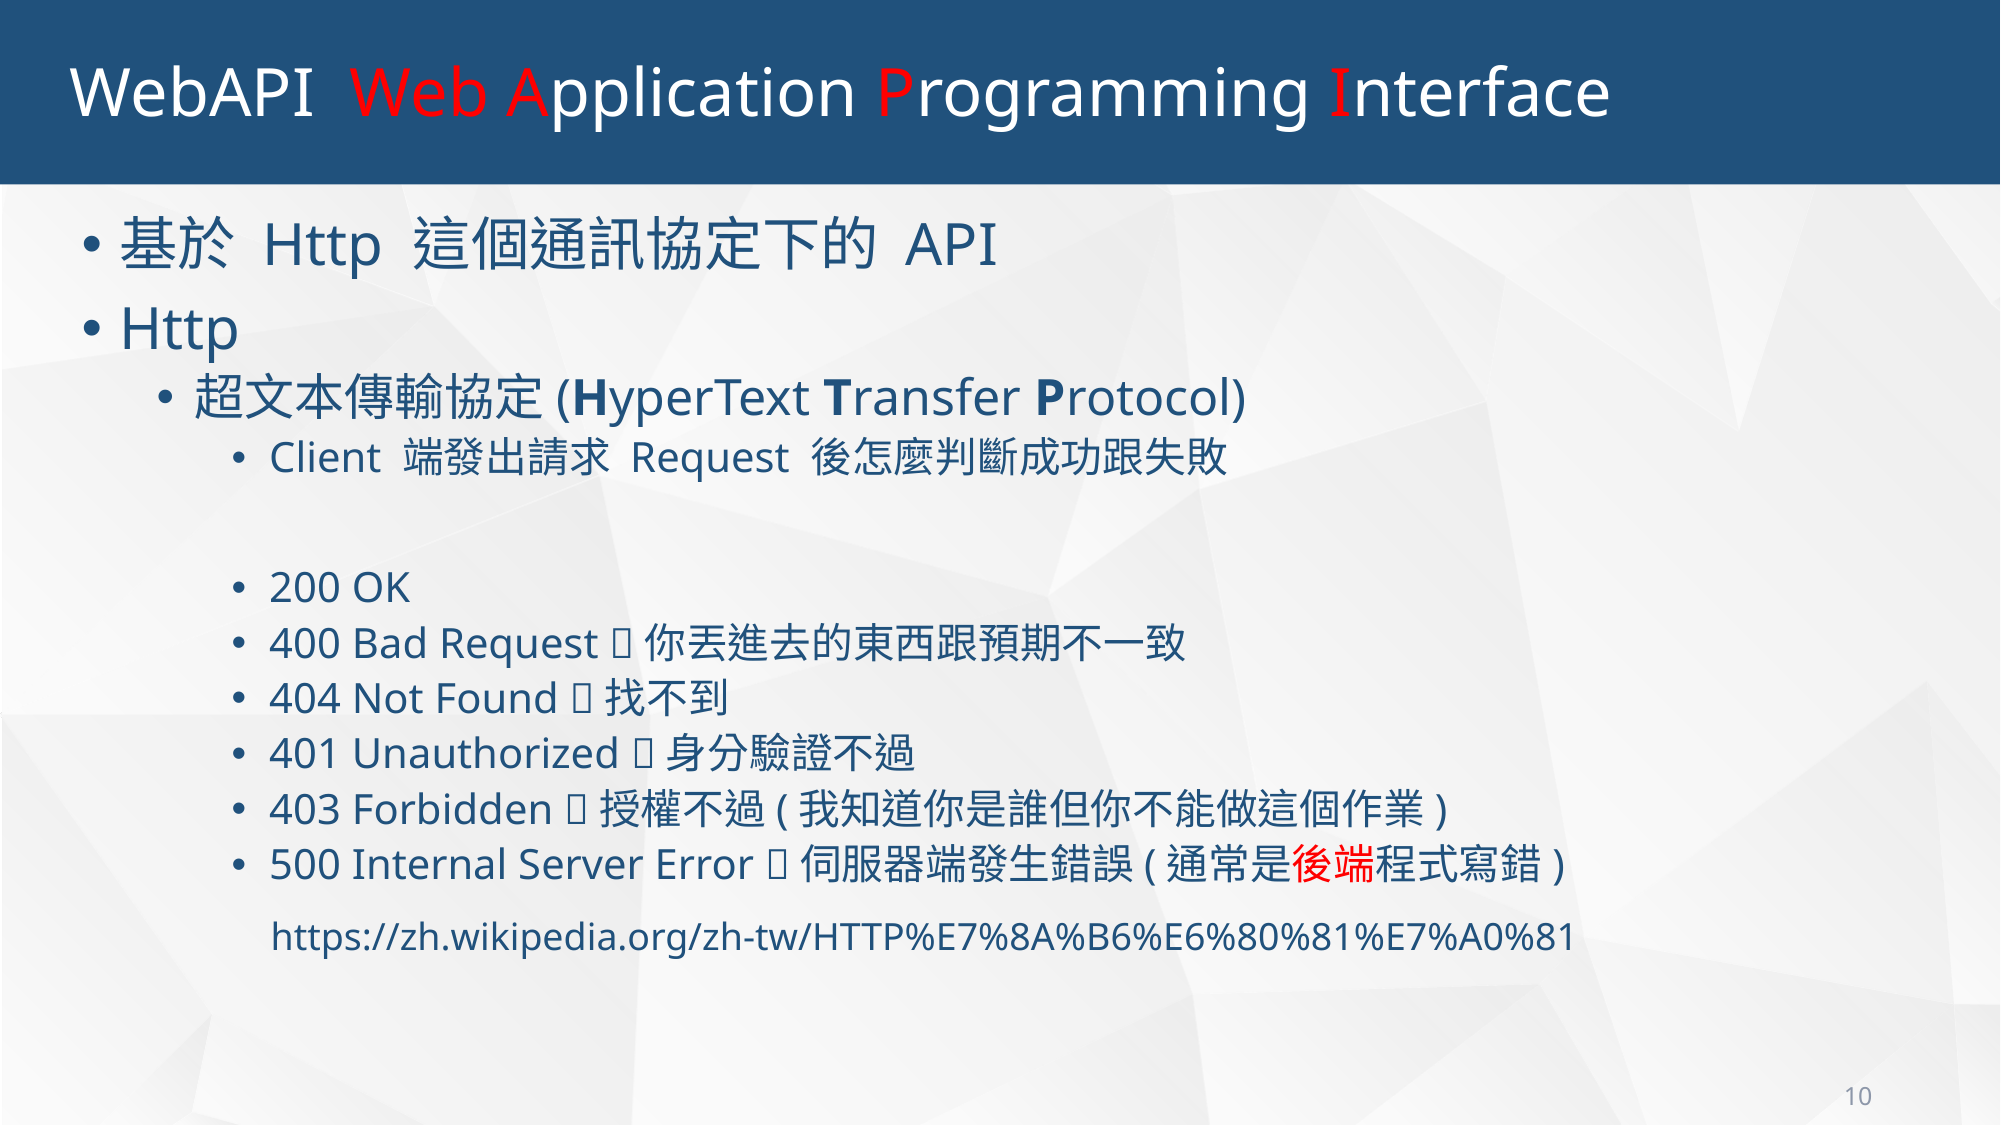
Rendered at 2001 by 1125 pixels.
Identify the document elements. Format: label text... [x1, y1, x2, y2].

text_box https://zh.wikipedia.org/zh-tw/HTTP%E7%8A%B6%E6%80%81%E7%A0%81 [255, 905, 1768, 965]
picture [0, 0, 2001, 1125]
list 基於 Http 這個通訊協定下的 API Http 超文本傳輸協定(HyperText Transfer Protocol) Client 端發出請求 Request 後怎麼判斷成功跟失敗 200 OK 400 Bad Request 你丟進去的東西跟預期不一致 404 Not Found 找不到 401 Unauthorized 身分驗證不過 403 Forbidden 授權不過(我知道你是誰但你不能做這個作業) 500 Internal Server Error 伺服器端發生錯誤(通常是後端程式寫錯) [66, 208, 1945, 1059]
list WebAPI Web Application Programming Interface [55, 51, 1733, 133]
